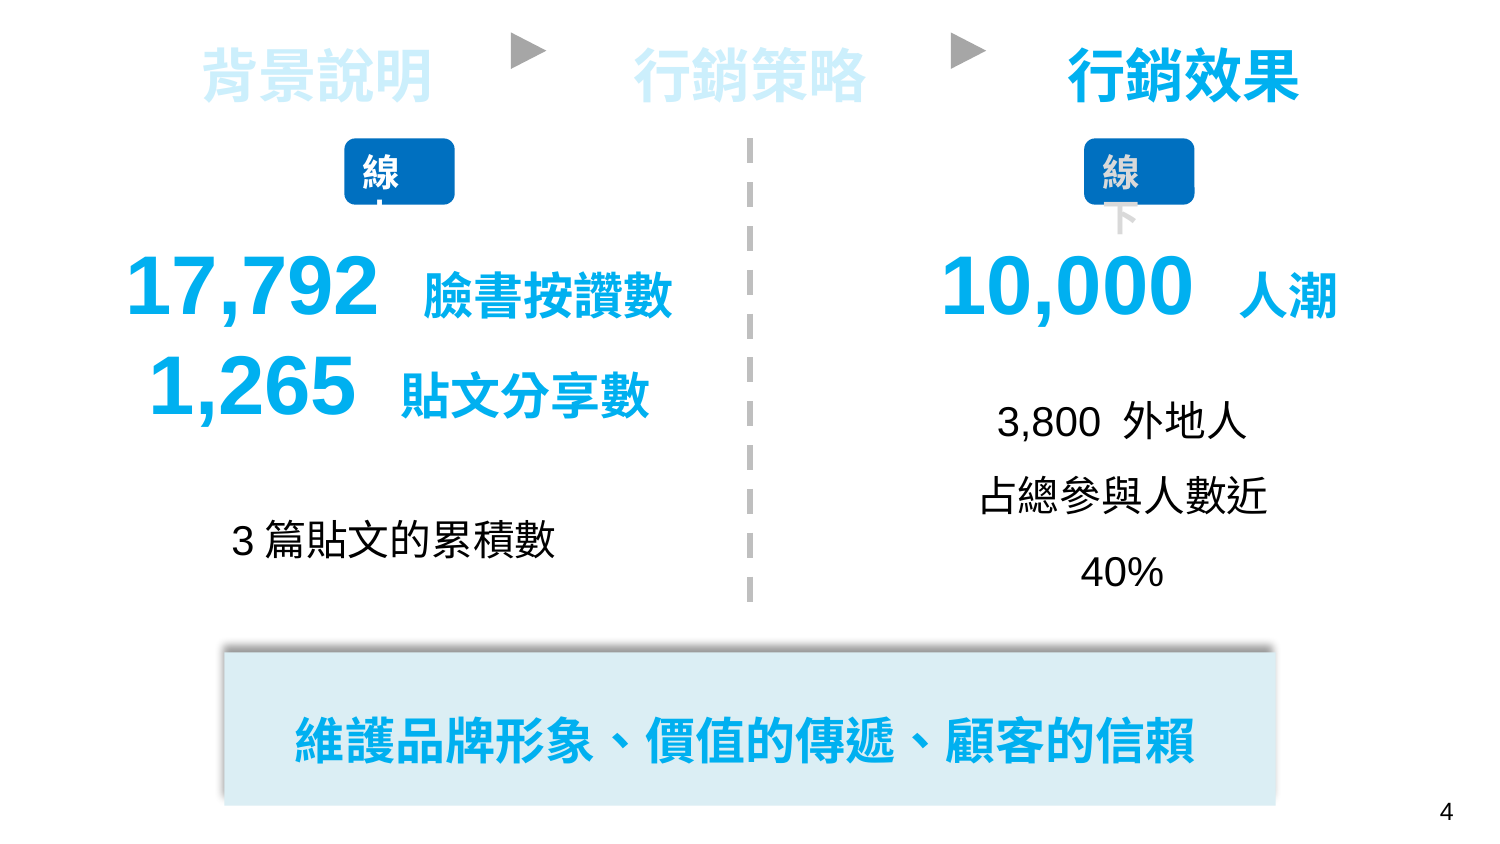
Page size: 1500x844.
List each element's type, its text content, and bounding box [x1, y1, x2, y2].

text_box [224, 652, 1276, 806]
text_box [932, 138, 1346, 596]
text_box 行銷效果 [1052, 0, 1316, 117]
text_box 背景說明 [185, 0, 448, 117]
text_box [117, 138, 682, 563]
text_box 4 [1423, 788, 1471, 833]
text_box 行銷策略 [618, 0, 882, 117]
text_box [948, 30, 989, 71]
text_box [508, 30, 549, 71]
